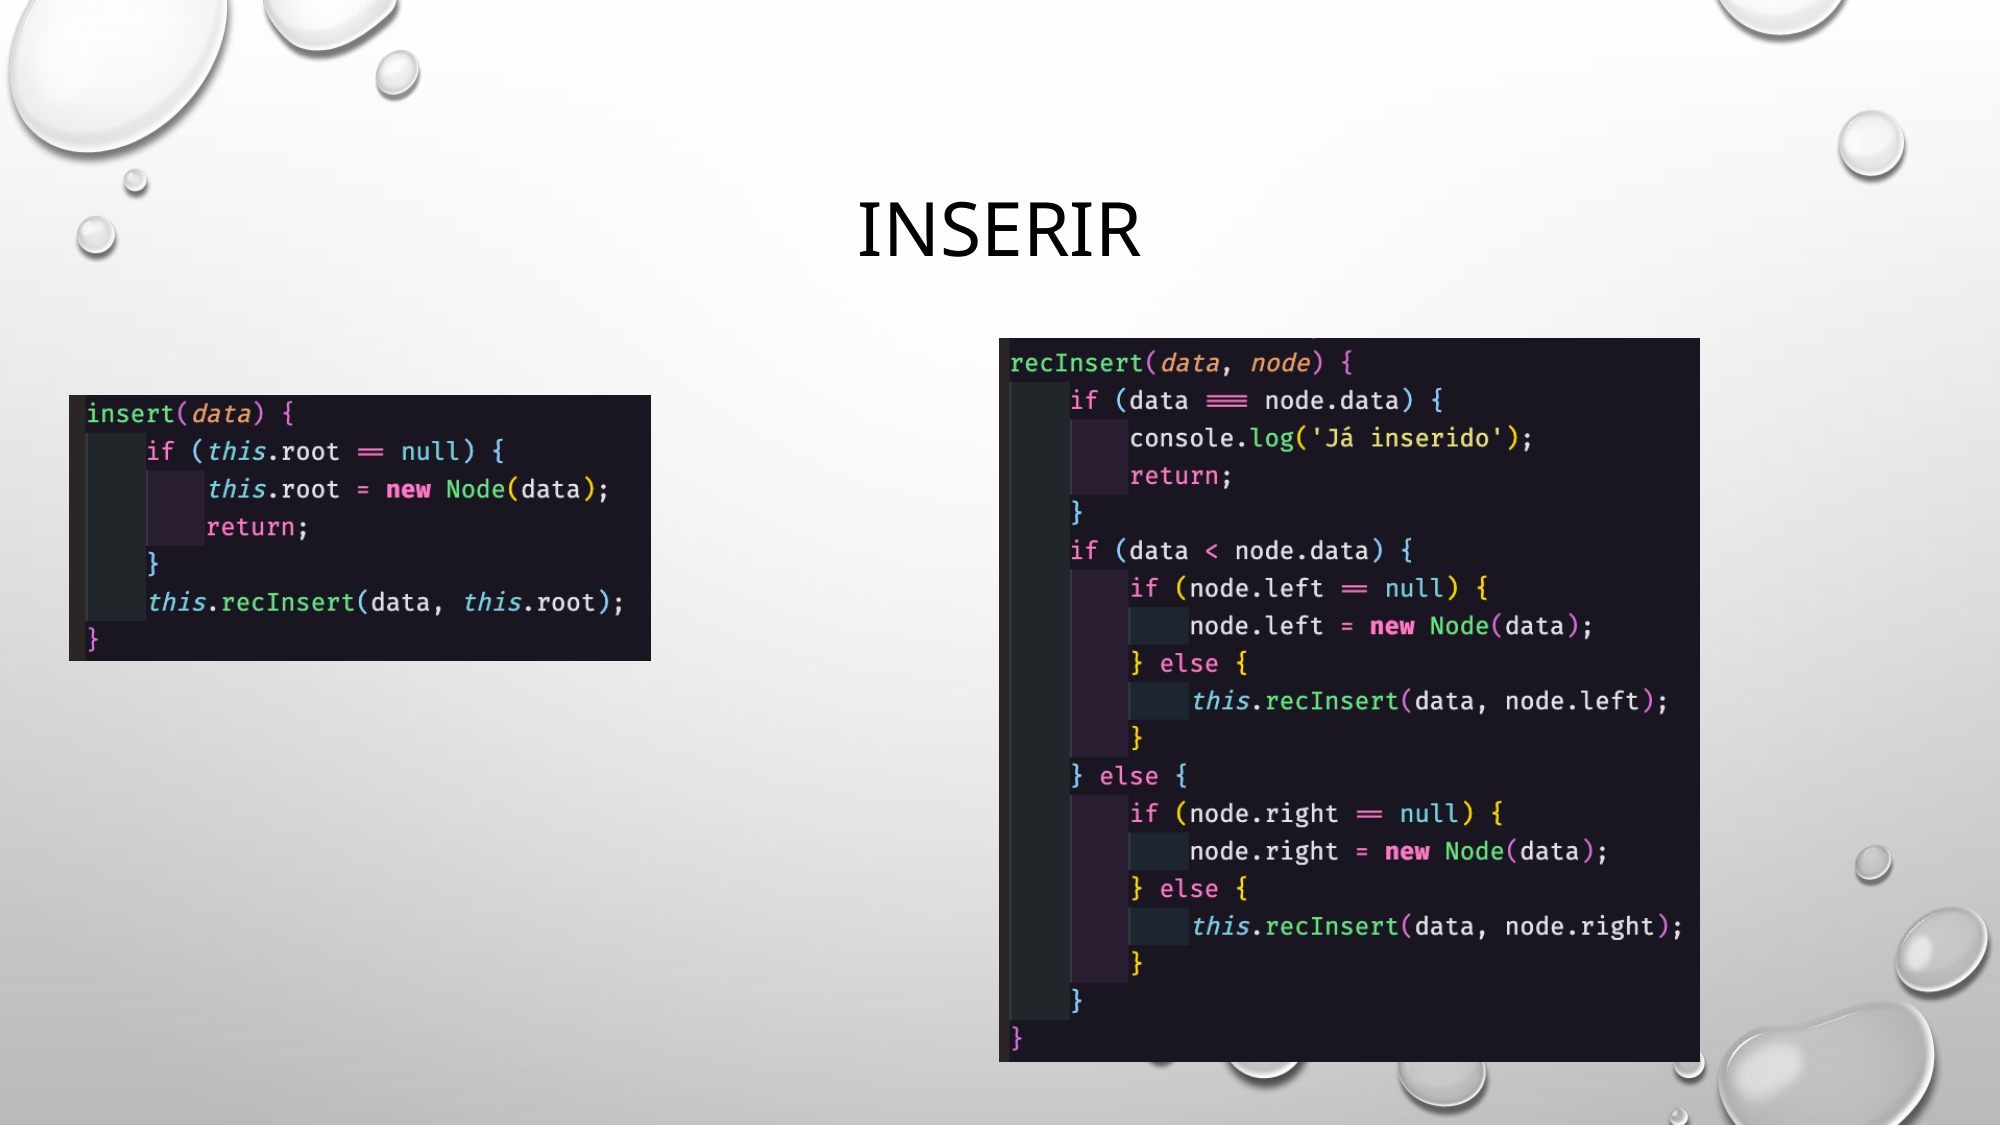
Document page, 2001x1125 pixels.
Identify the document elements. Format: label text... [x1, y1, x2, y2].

picture [0, 0, 2000, 1125]
title Inserir [149, 101, 1851, 364]
